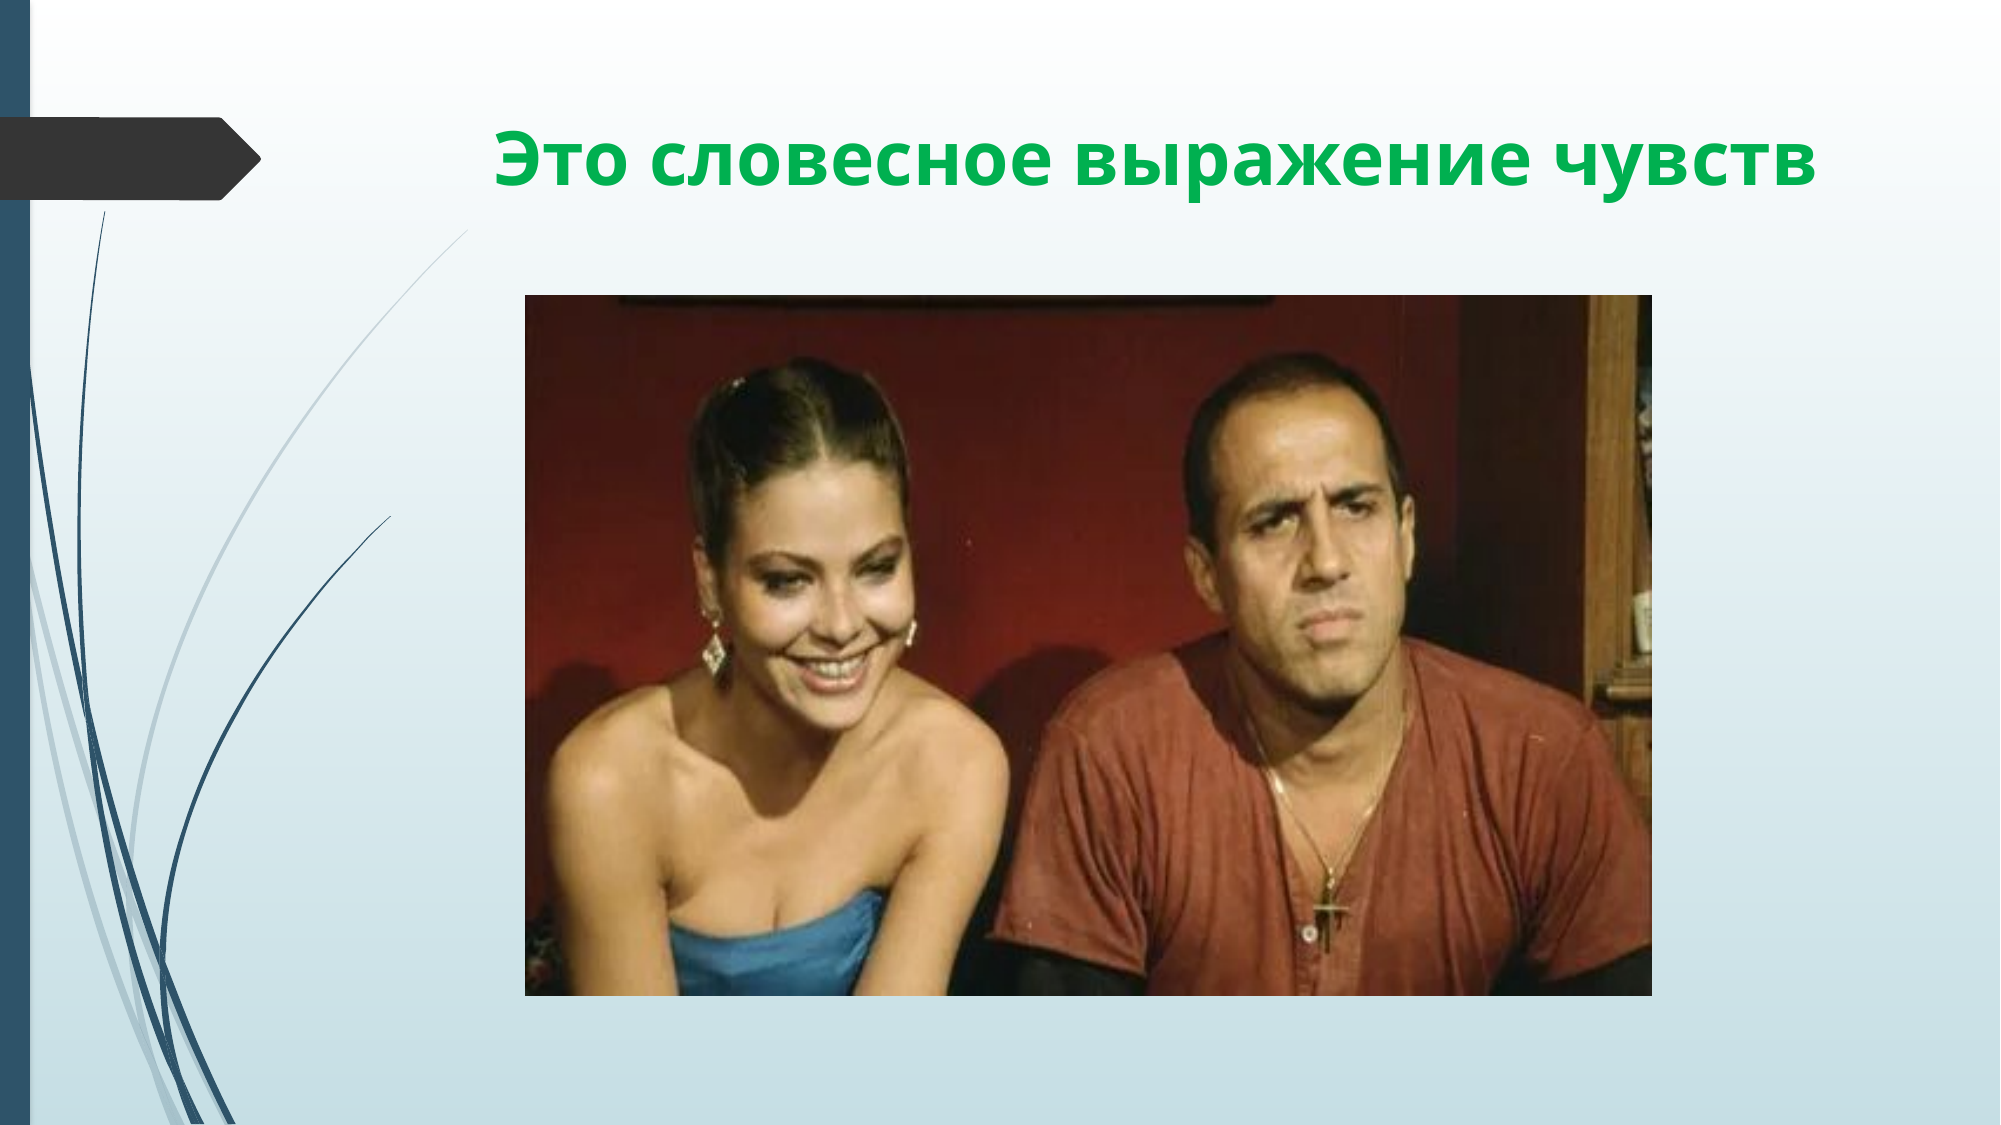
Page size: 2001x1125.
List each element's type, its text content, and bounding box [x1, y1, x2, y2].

title Это словесное выражение чувств [425, 102, 1888, 313]
picture [525, 294, 1652, 996]
